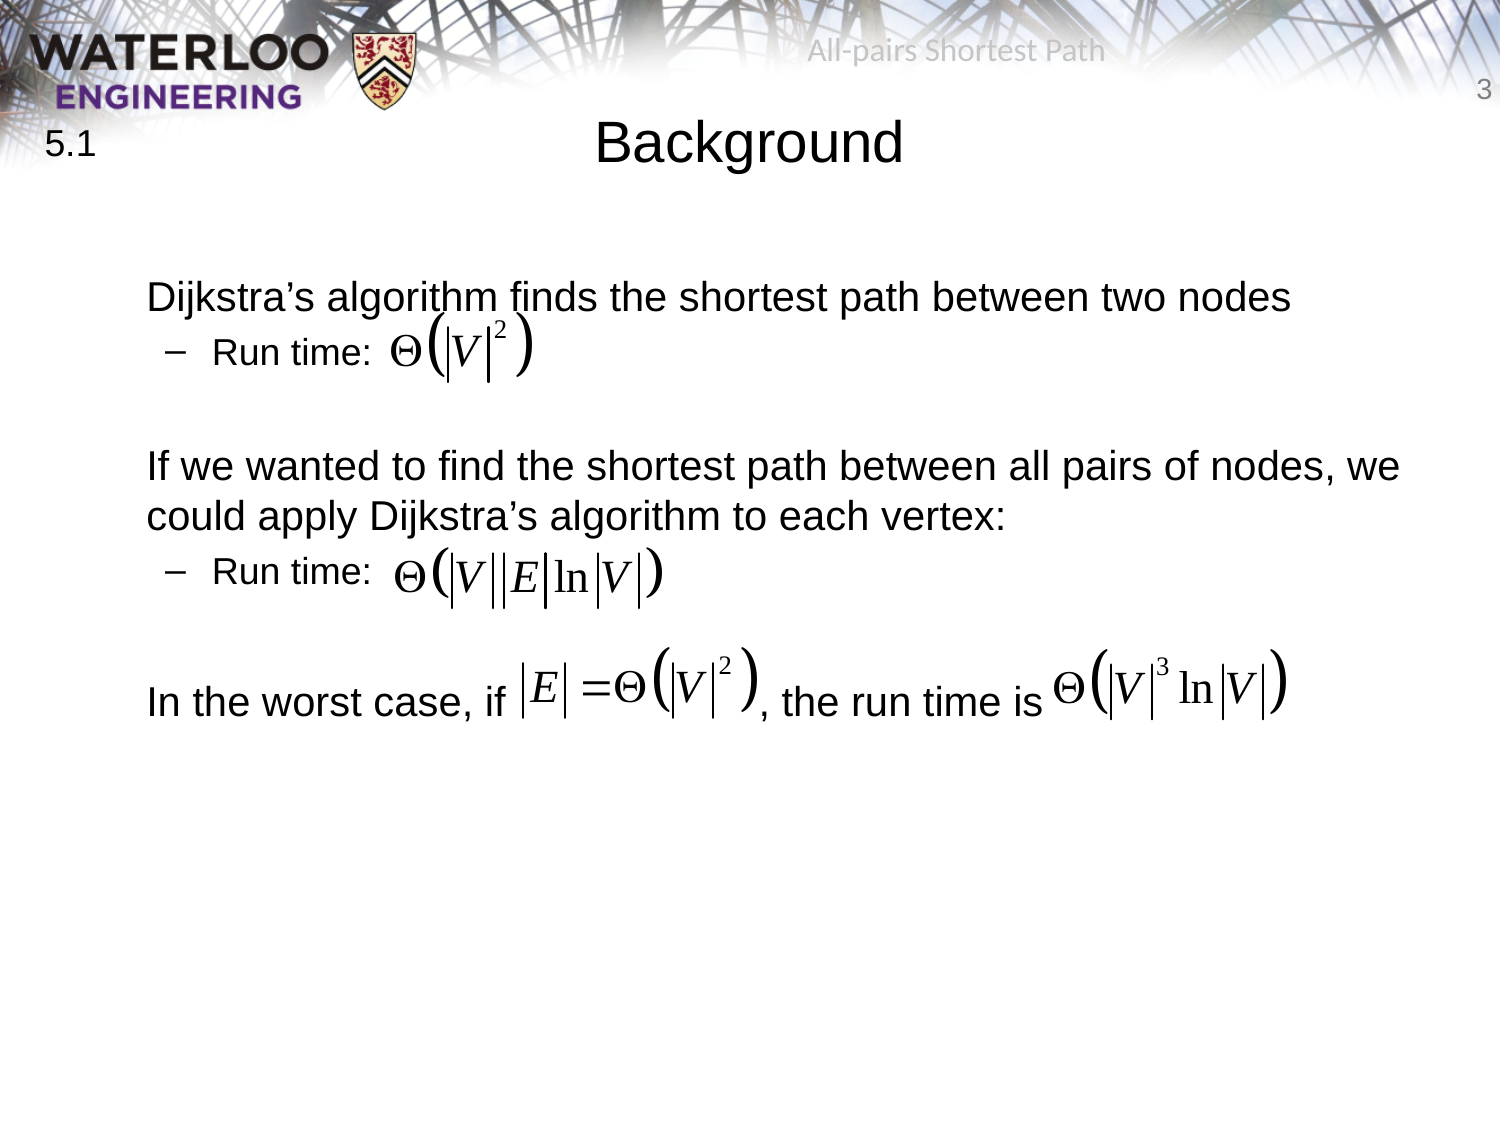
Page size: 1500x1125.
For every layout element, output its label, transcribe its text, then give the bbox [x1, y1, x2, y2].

text_box 5.1 [29, 111, 112, 172]
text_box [1045, 640, 1293, 742]
footer All-pairs Shortest Path [478, 18, 1436, 79]
picture [0, 0, 1500, 1125]
title Background [74, 44, 1426, 233]
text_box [386, 537, 668, 622]
list Dijkstra’s algorithm finds the shortest path between two nodes Run time: If we wanted to find the shortest path between all pairs of nodes, we could apply Dijkstra’s algorithm to each vertex: Run time: In the worst case, if , the run time is [74, 262, 1426, 1006]
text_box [513, 638, 766, 740]
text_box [381, 302, 538, 405]
